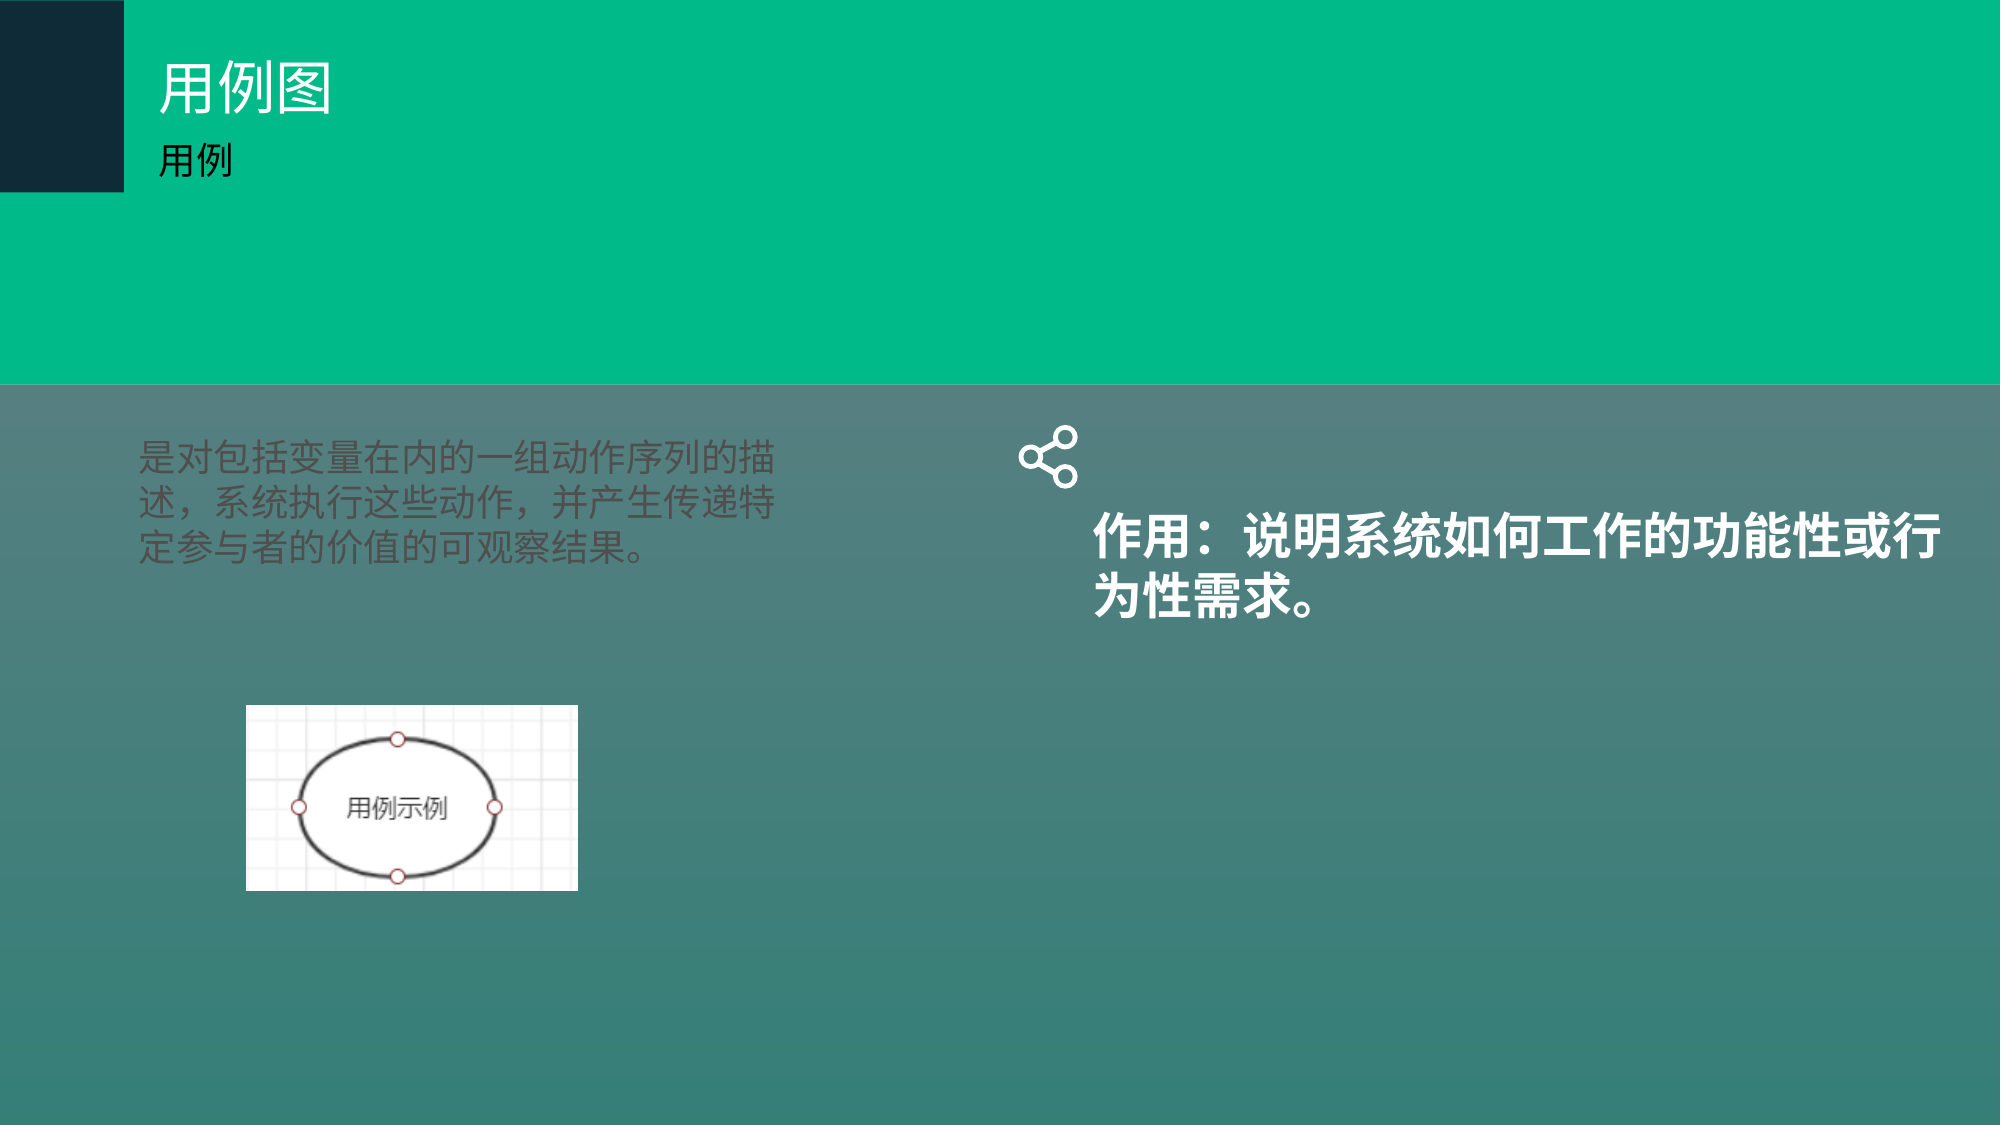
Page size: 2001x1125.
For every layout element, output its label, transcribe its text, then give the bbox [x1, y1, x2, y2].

text_box 是对包括变量在内的一组动作序列的描述，系统执行这些动作，并产生传递特定参与者的价值的可观察结果。 [123, 426, 820, 577]
picture [246, 705, 578, 891]
text_box [1018, 424, 1078, 489]
text_box 用例 [144, 129, 680, 190]
text_box [0, 0, 2000, 385]
text_box [0, 0, 125, 193]
text_box [0, 385, 2000, 1125]
text_box 用例图 [144, 43, 680, 129]
text_box 作用：说明系统如何工作的功能性或行为性需求。 [1077, 497, 1998, 632]
